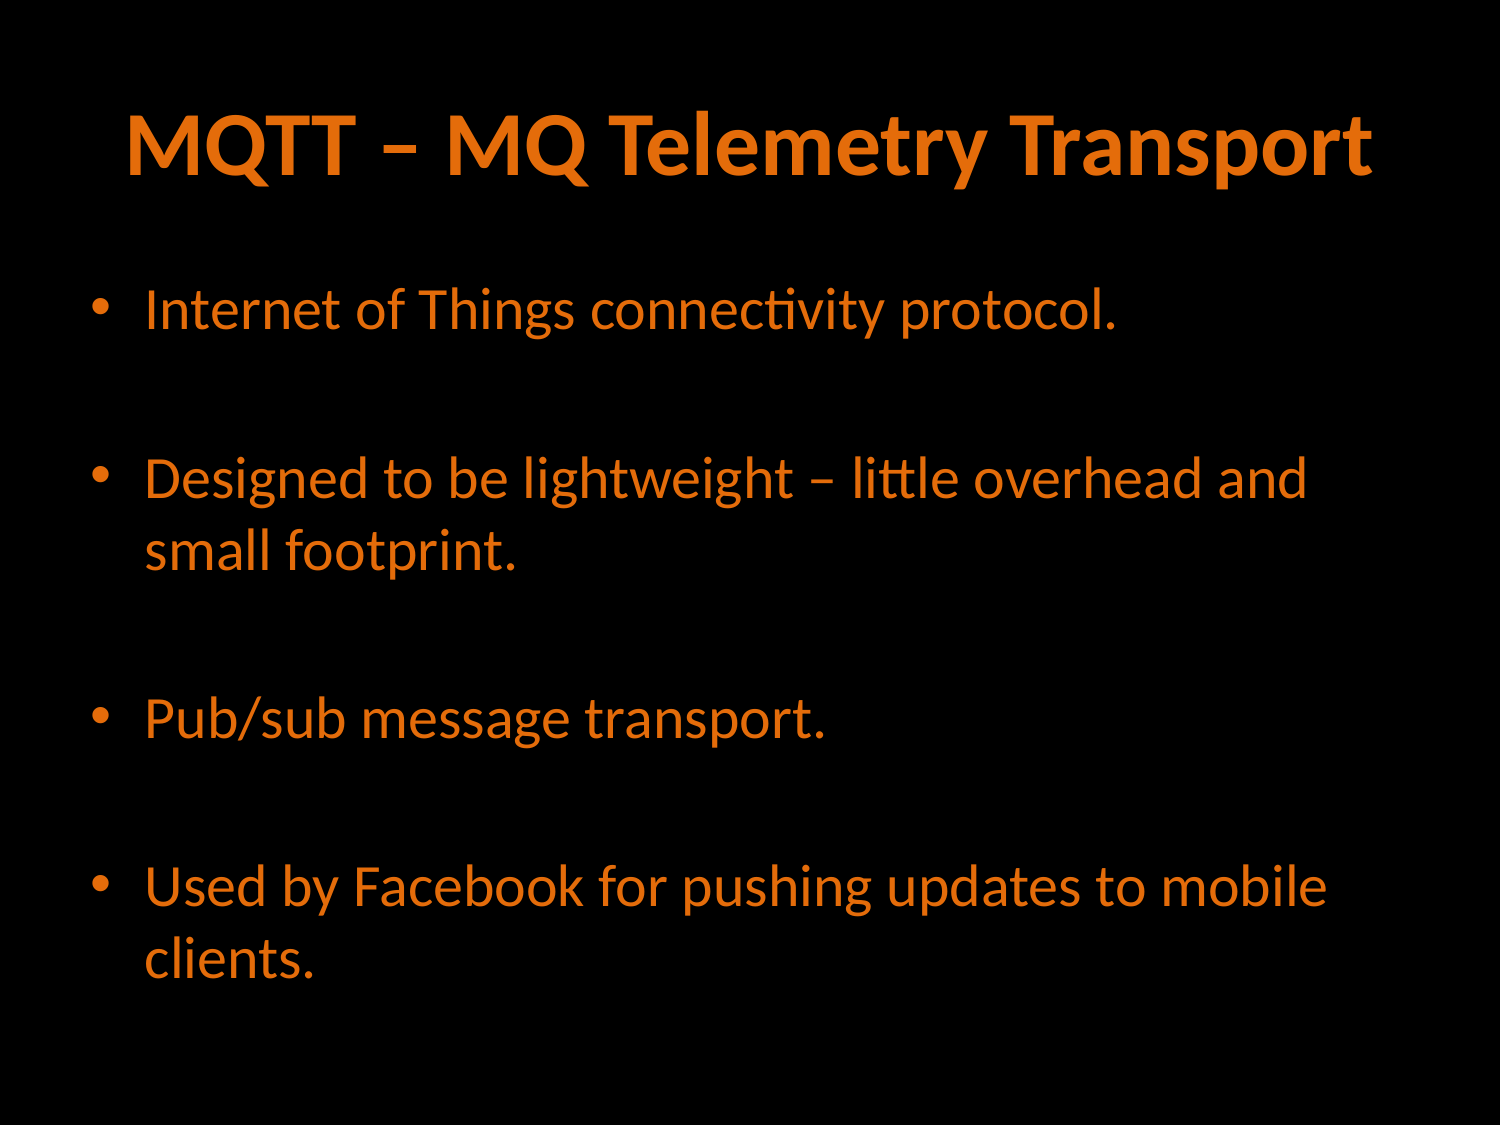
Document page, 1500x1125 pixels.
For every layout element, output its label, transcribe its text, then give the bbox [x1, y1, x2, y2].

list Internet of Things connectivity protocol. Designed to be lightweight – little overhead and small footprint. Pub/sub message transport. Used by Facebook for pushing updates to mobile clients. [75, 262, 1425, 1005]
title MQTT – MQ Telemetry Transport [75, 45, 1425, 233]
